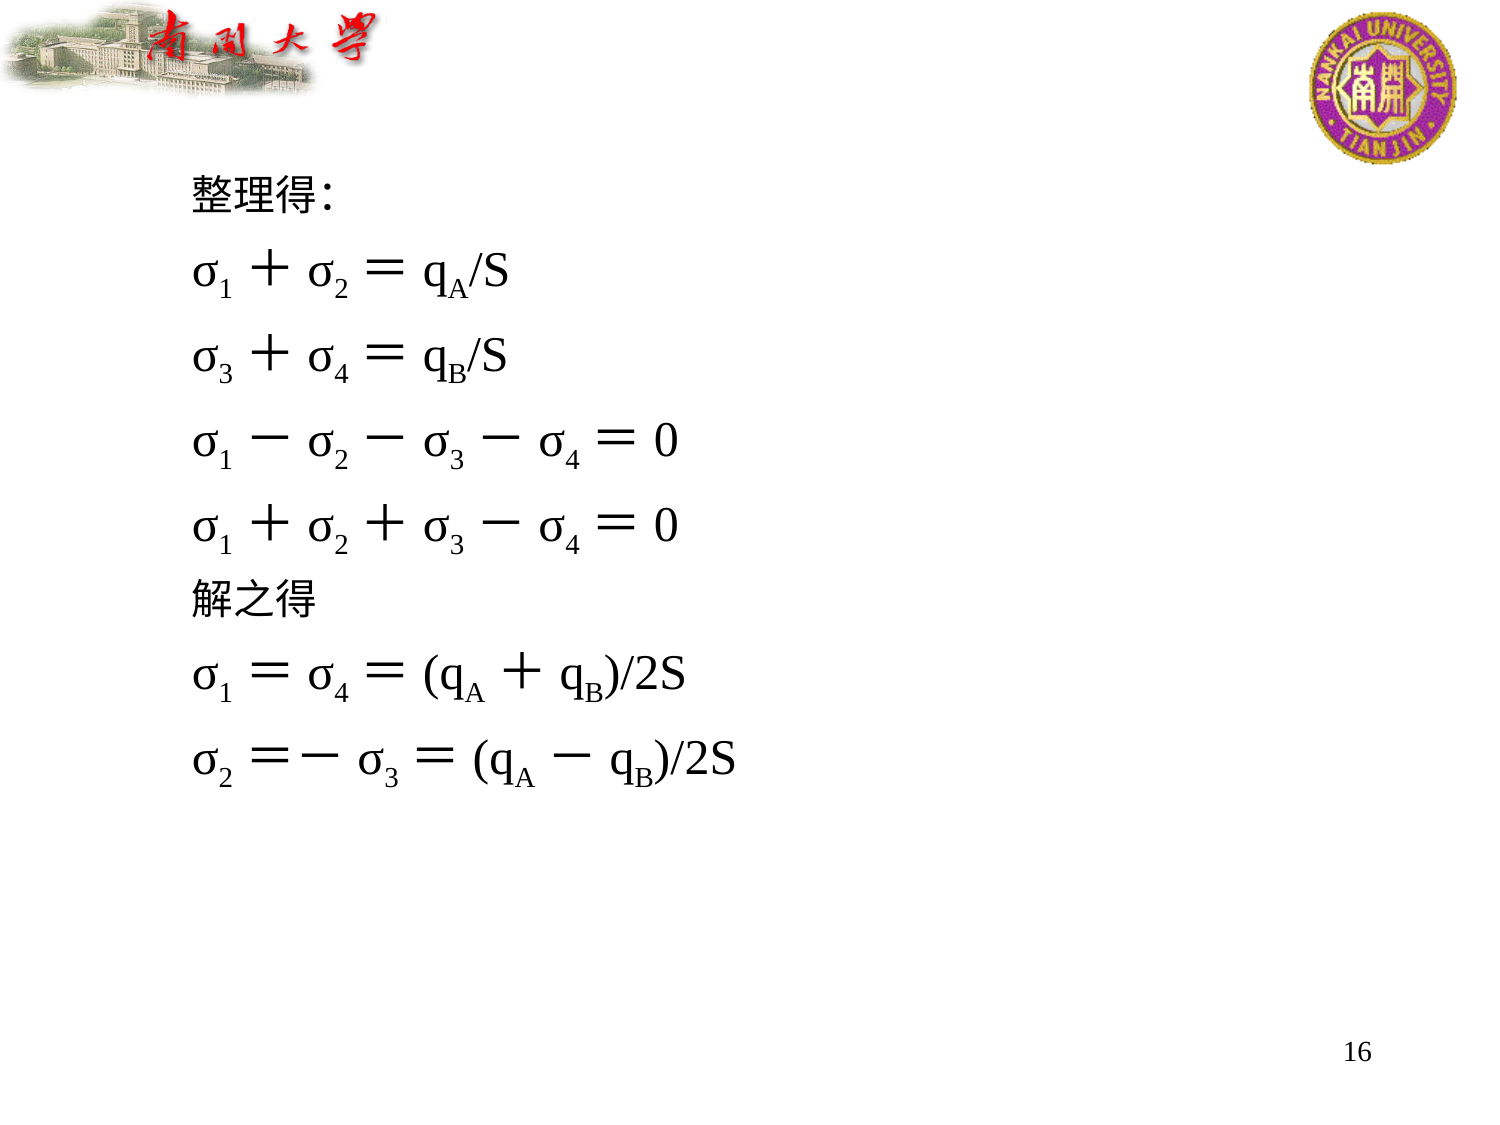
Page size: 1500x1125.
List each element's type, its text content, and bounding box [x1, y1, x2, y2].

picture [1262, 0, 1500, 178]
picture [0, 0, 388, 100]
text_box 整理得： σ1＋σ2＝qA/S σ3＋σ4＝qB/S σ1－σ2－σ3－σ4＝0 σ1＋σ2＋σ3－σ4＝0 解之得 σ1＝σ4＝(qA＋qB)/2S σ2＝－σ3＝(qA－qB)/2S [177, 148, 927, 801]
slide_number 16 [1074, 1024, 1388, 1101]
